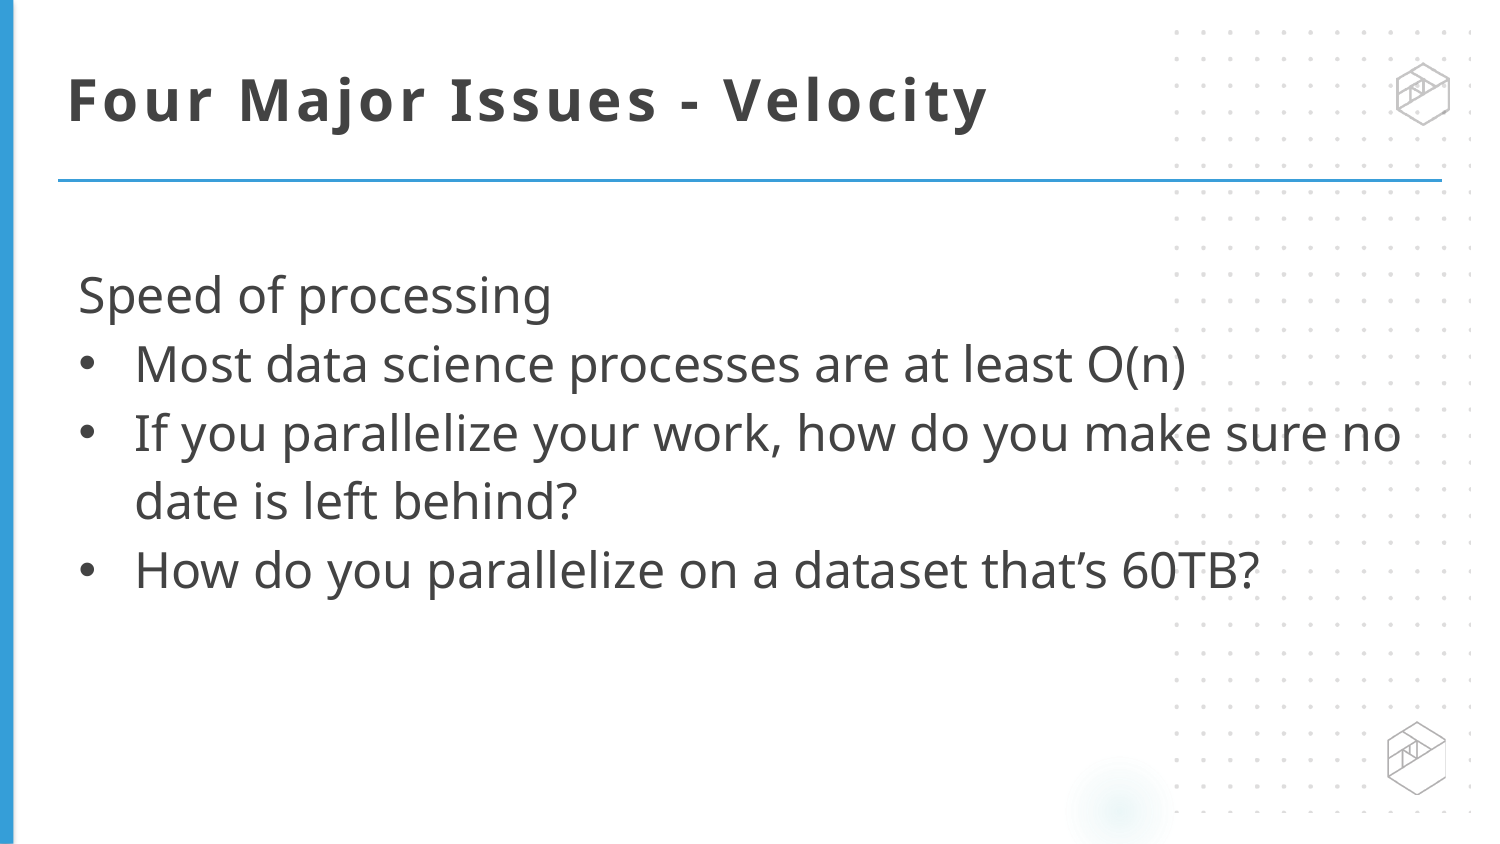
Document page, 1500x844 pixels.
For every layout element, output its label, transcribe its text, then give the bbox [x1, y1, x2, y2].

list Speed of processing Most data science processes are at least O(n) If you parallelize your work, how do you make sure no date is left behind? How do you parallelize on a dataset that’s 60TB? [51, 239, 1449, 675]
picture [1396, 62, 1451, 126]
picture [1058, 750, 1181, 844]
title Four Major Issues - Velocity [51, 48, 1135, 142]
